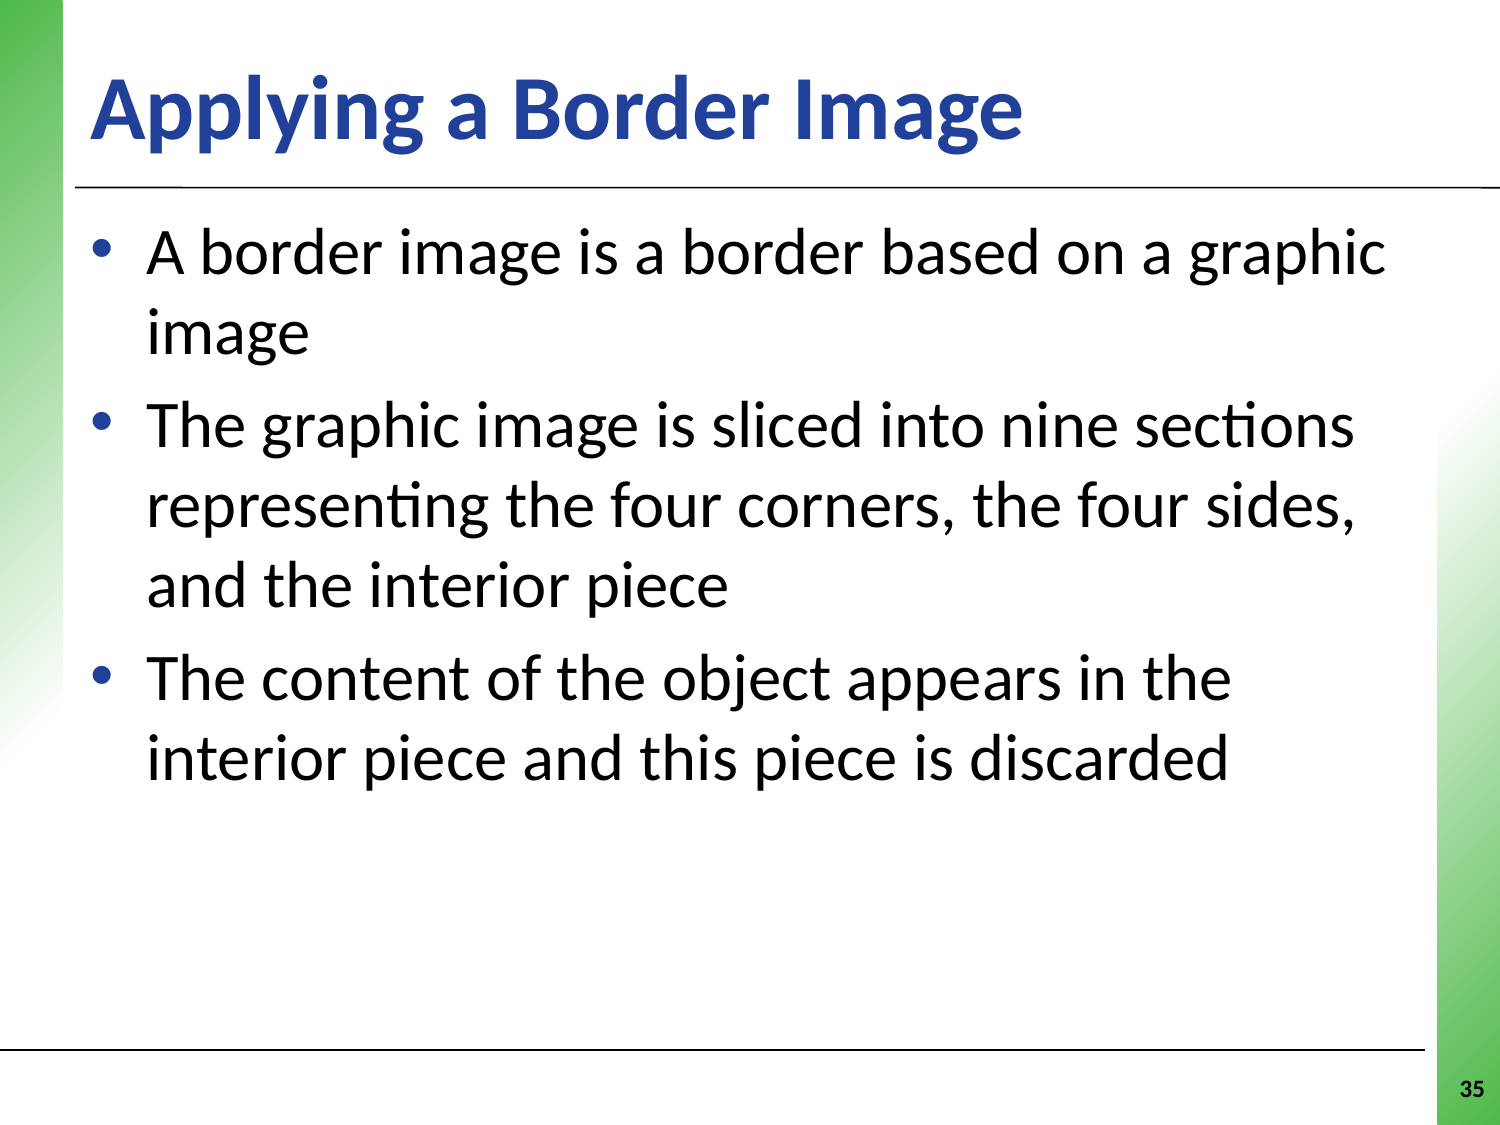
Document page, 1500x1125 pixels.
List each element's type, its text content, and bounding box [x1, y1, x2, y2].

slide_number 35 [1412, 1050, 1500, 1125]
list A border image is a border based on a graphic image The graphic image is sliced into nine sections representing the four corners, the four sides, and the interior piece The content of the object appears in the interior piece and this piece is discarded [74, 199, 1438, 1006]
title Applying a Border Image [74, 24, 1438, 181]
